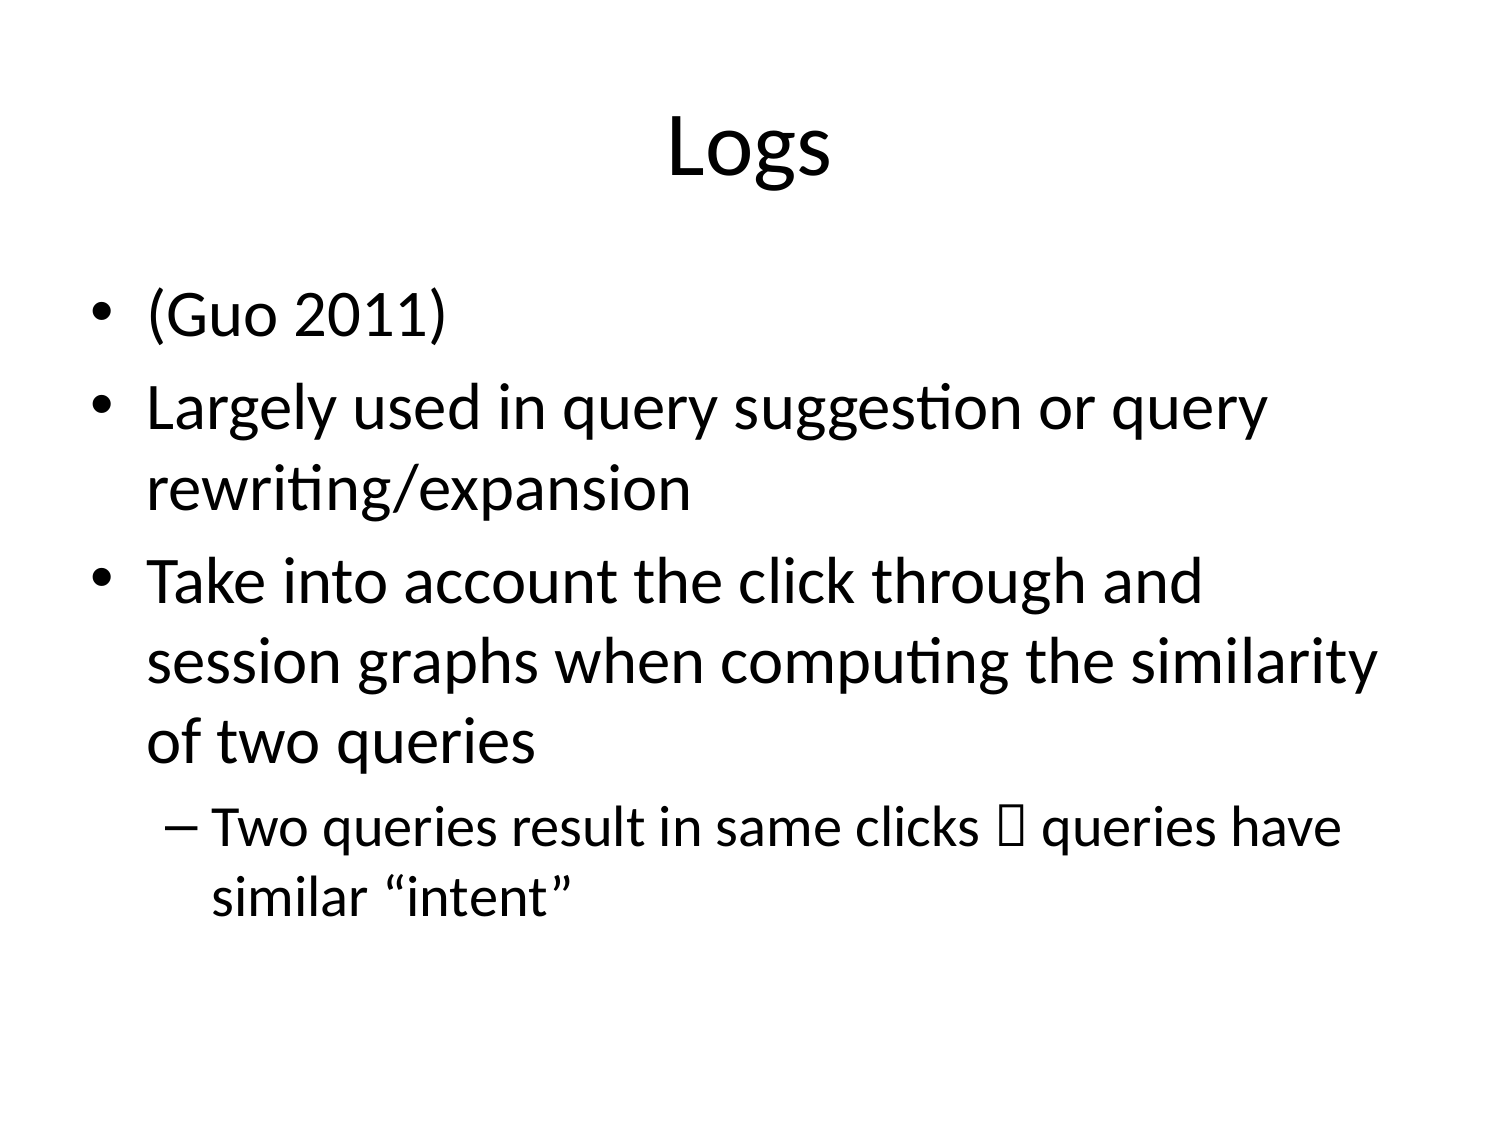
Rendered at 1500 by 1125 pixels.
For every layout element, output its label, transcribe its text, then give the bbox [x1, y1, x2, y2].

list (Guo 2011) Largely used in query suggestion or query rewriting/expansion Take into account the click through and session graphs when computing the similarity of two queries Two queries result in same clicks  queries have similar “intent” [75, 262, 1425, 1005]
title Logs [75, 45, 1425, 233]
